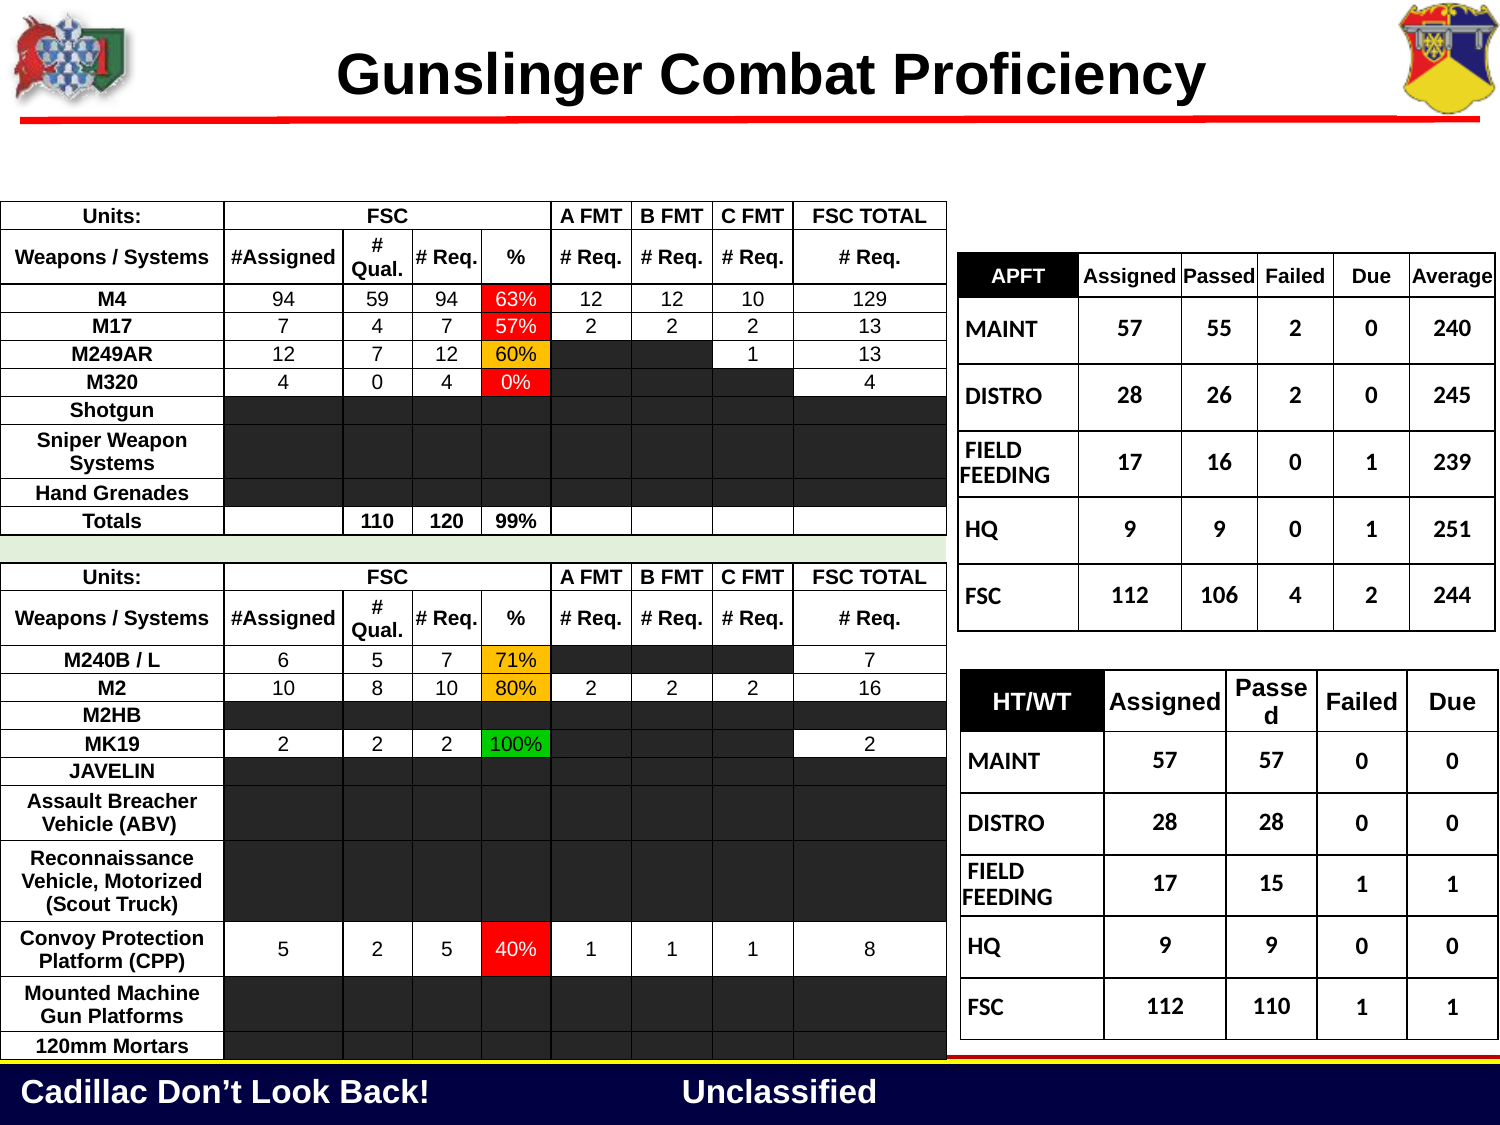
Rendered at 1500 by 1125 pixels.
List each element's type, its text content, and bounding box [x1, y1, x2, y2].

table_cell 17 [1105, 856, 1225, 915]
table_cell [712, 536, 793, 562]
picture [10, 11, 129, 29]
table_cell 1 [1318, 856, 1406, 915]
table_cell MAINT [961, 732, 1103, 792]
table_cell [713, 977, 793, 1031]
table_cell 9 [1227, 917, 1316, 977]
table_cell 57 [1227, 732, 1316, 792]
table_cell [552, 646, 631, 673]
table_cell FSC [961, 979, 1103, 1039]
table_cell [794, 841, 946, 921]
table_cell 2 [632, 674, 712, 701]
table_cell 10 [713, 285, 793, 312]
table_cell 63% [482, 285, 550, 312]
table_cell [632, 479, 712, 506]
table_cell 129 [794, 285, 946, 312]
table_cell [713, 730, 793, 757]
table_cell 5 [413, 922, 481, 976]
table_cell [794, 977, 946, 1031]
table_cell B FMT [632, 564, 712, 590]
table_cell Convoy Protection Platform (CPP) [1, 922, 223, 976]
table_cell 2 [413, 730, 481, 757]
table_cell 2 [552, 313, 631, 340]
table_cell [413, 397, 481, 424]
table_cell 26 [1182, 365, 1257, 430]
table_cell A FMT [552, 564, 631, 590]
table_cell [632, 646, 712, 673]
table_cell # Req. [794, 591, 946, 645]
table_cell [344, 1032, 412, 1059]
table_cell [0, 536, 224, 562]
table_cell [632, 758, 712, 785]
table_cell [713, 758, 793, 785]
table_cell 28 [1079, 365, 1181, 430]
table_cell [713, 841, 793, 921]
table_cell M240B / L [1, 646, 223, 673]
table_cell [225, 425, 342, 478]
table_cell Mounted Machine Gun Platforms [1, 977, 223, 1031]
table_cell 1 [632, 922, 712, 976]
table_cell 5 [344, 646, 412, 673]
table_cell 2 [344, 922, 412, 976]
table_cell 1 [1334, 432, 1409, 496]
table_cell 1 [713, 922, 793, 976]
table_cell [482, 977, 550, 1031]
table_cell Weapons / Systems [1, 230, 223, 283]
table_cell 94 [225, 285, 342, 312]
table_cell 0 [344, 369, 412, 396]
table_cell 99% [482, 507, 550, 534]
table_header APFT [959, 254, 1078, 296]
table_cell [794, 758, 946, 785]
table_cell Totals [1, 507, 223, 534]
table_cell 12 [225, 341, 342, 368]
table_cell 5 [225, 922, 342, 976]
table_header HT/WT [961, 671, 1103, 731]
table_cell [344, 702, 412, 729]
table_cell 1 [713, 341, 793, 368]
table_cell 80% [482, 674, 550, 701]
table_header Due [1334, 254, 1409, 296]
table_cell [632, 507, 712, 534]
table_cell [482, 841, 550, 921]
table_cell FIELD FEEDING [961, 856, 1103, 915]
table_cell 8 [794, 922, 946, 976]
table_cell 0 [1408, 732, 1497, 792]
table_cell 2 [632, 313, 712, 340]
table_cell # Req. [413, 230, 481, 283]
table_cell [344, 786, 412, 840]
table_cell 120mm Mortars [1, 1032, 223, 1059]
table_cell [632, 730, 712, 757]
table_cell [632, 397, 712, 424]
table_cell Shotgun [1, 397, 223, 424]
table_cell [794, 702, 946, 729]
table_cell [413, 479, 481, 506]
table_cell # Req. [713, 230, 792, 283]
table_cell Hand Grenades [1, 479, 223, 506]
table_cell 1 [1408, 979, 1497, 1039]
table_cell 0 [1334, 365, 1409, 430]
table_cell [713, 786, 793, 840]
table_cell 2 [225, 730, 342, 757]
table_cell [632, 786, 712, 840]
table_cell 239 [1410, 432, 1494, 496]
table_cell FSC [225, 564, 550, 590]
table_cell DISTRO [959, 365, 1078, 430]
table_cell M249AR [1, 341, 223, 368]
table_cell [225, 841, 342, 921]
table_cell 8 [344, 674, 412, 701]
table_cell [413, 786, 481, 840]
table_cell [343, 536, 412, 562]
table_cell # Qual. [344, 230, 412, 283]
table_cell #Assigned [225, 591, 342, 645]
table_cell 57 [1079, 298, 1181, 363]
table_cell [794, 397, 946, 424]
table_cell [794, 507, 946, 534]
table_cell 7 [344, 341, 412, 368]
table_cell 10 [225, 674, 342, 701]
table_cell [713, 479, 793, 506]
table_cell MK19 [1, 730, 223, 757]
table_cell 9 [1105, 917, 1225, 977]
table_cell [552, 369, 631, 396]
table_cell 71% [482, 646, 550, 673]
table_cell M4 [1, 285, 223, 312]
table_cell C FMT [713, 564, 792, 590]
table_cell [482, 425, 550, 478]
table_cell #Assigned [225, 230, 342, 283]
table_cell [713, 1032, 793, 1059]
table_cell 4 [794, 369, 946, 396]
table_cell [632, 425, 712, 478]
table_cell 2 [794, 730, 946, 757]
table_cell 16 [794, 674, 946, 701]
table_cell # Req. [794, 230, 946, 283]
table_cell 2 [713, 674, 793, 701]
table_cell [793, 536, 946, 562]
table_cell 9 [1079, 498, 1181, 563]
table_cell [344, 977, 412, 1031]
table_cell 2 [1258, 365, 1333, 430]
table_cell [632, 341, 712, 368]
table_header Assigned [1079, 254, 1181, 296]
table_cell 55 [1182, 298, 1257, 363]
table_cell [482, 702, 550, 729]
table_cell FSC [959, 565, 1078, 630]
table_cell [632, 369, 712, 396]
table_header Units: [1, 202, 223, 229]
table_cell [344, 479, 412, 506]
table_cell 12 [632, 285, 712, 312]
table_cell [225, 758, 342, 785]
table_cell 7 [225, 313, 342, 340]
table_cell [632, 1032, 712, 1059]
table_cell [225, 1032, 342, 1059]
table_cell HQ [959, 498, 1078, 563]
table_header Passed [1227, 671, 1316, 731]
table_cell 4 [225, 369, 342, 396]
table_cell [552, 425, 631, 478]
table_cell 94 [413, 285, 481, 312]
table_cell [552, 758, 631, 785]
table_cell 0% [482, 369, 550, 396]
table_cell Assault Breacher Vehicle (ABV) [1, 786, 223, 840]
table_cell 1 [1318, 979, 1406, 1039]
table_cell 2 [713, 313, 793, 340]
table_cell 0 [1334, 298, 1409, 363]
table_cell 0 [1258, 498, 1333, 563]
table_cell 112 [1105, 979, 1225, 1039]
picture [1397, 2, 1500, 29]
table_header Assigned [1105, 671, 1225, 731]
table_cell [552, 397, 631, 424]
table_cell [412, 536, 481, 562]
table_cell [225, 397, 342, 424]
table_cell [225, 507, 342, 534]
table_cell 1 [1408, 856, 1497, 915]
table_cell 112 [1079, 565, 1181, 630]
table_cell 57 [1105, 732, 1225, 792]
table_header Average [1410, 254, 1494, 296]
table_cell 100% [482, 730, 550, 757]
text_box Gunslinger Combat Proficiency [0, 29, 1500, 114]
table_cell 110 [1227, 979, 1316, 1039]
table_cell Weapons / Systems [1, 591, 223, 645]
table_cell 28 [1105, 794, 1225, 854]
table_cell [482, 479, 550, 506]
table_cell [344, 397, 412, 424]
table_cell 59 [344, 285, 412, 312]
table_cell # Req. [713, 591, 792, 645]
table_header Failed [1258, 254, 1333, 296]
table_header FSC [225, 202, 550, 229]
table_cell [413, 841, 481, 921]
table_cell 244 [1410, 565, 1494, 630]
table_cell 17 [1079, 432, 1181, 496]
table_cell HQ [961, 917, 1103, 977]
table_cell [225, 977, 342, 1031]
table_cell [632, 702, 712, 729]
table_header Due [1408, 671, 1497, 731]
table_cell M2 [1, 674, 223, 701]
table_cell 2 [1334, 565, 1409, 630]
table_cell [632, 977, 712, 1031]
table_cell M320 [1, 369, 223, 396]
table_cell # Qual. [344, 591, 412, 645]
table_header Failed [1318, 671, 1406, 731]
table_cell M2HB [1, 702, 223, 729]
table_cell Reconnaissance Vehicle, Motorized (Scout Truck) [1, 841, 223, 921]
table_cell 120 [413, 507, 481, 534]
table_cell [225, 479, 342, 506]
table_cell 0 [1408, 794, 1497, 854]
table_cell [481, 536, 551, 562]
table_cell Sniper Weapon Systems [1, 425, 223, 478]
table_cell [552, 730, 631, 757]
table_cell [482, 758, 550, 785]
table_cell [552, 702, 631, 729]
table_header B FMT [632, 202, 712, 229]
table_cell 9 [1182, 498, 1257, 563]
table_cell [552, 341, 631, 368]
table_cell 4 [344, 313, 412, 340]
table_cell 110 [344, 507, 412, 534]
table_cell DISTRO [961, 794, 1103, 854]
table_cell 13 [794, 341, 946, 368]
table_cell [344, 758, 412, 785]
table_cell 40% [482, 922, 550, 976]
table_cell 2 [552, 674, 631, 701]
table_cell 57% [482, 313, 550, 340]
table_cell [552, 841, 631, 921]
table_cell [225, 702, 342, 729]
table_cell [482, 397, 550, 424]
table_cell 240 [1410, 298, 1494, 363]
table_cell [551, 536, 632, 562]
table_cell [632, 841, 712, 921]
table_cell [413, 702, 481, 729]
table_cell [632, 536, 712, 562]
table_cell # Req. [413, 591, 481, 645]
table_cell 0 [1408, 917, 1497, 977]
table_cell [552, 786, 631, 840]
table_cell # Req. [632, 230, 712, 283]
table_cell [794, 1032, 946, 1059]
table_cell FSC TOTAL [794, 564, 946, 590]
table_cell # Req. [632, 591, 712, 645]
table_cell FIELD FEEDING [959, 432, 1078, 496]
table_cell [344, 425, 412, 478]
table_cell 1 [552, 922, 631, 976]
table_cell [713, 646, 793, 673]
table_cell [482, 1032, 550, 1059]
table_header Passed [1182, 254, 1257, 296]
table_cell 7 [413, 646, 481, 673]
table_cell 7 [413, 313, 481, 340]
table_cell 1 [1334, 498, 1409, 563]
table_cell 16 [1182, 432, 1257, 496]
table_cell [552, 507, 631, 534]
table_cell 0 [1318, 917, 1406, 977]
table_cell 2 [344, 730, 412, 757]
table_cell 7 [794, 646, 946, 673]
table_cell 4 [413, 369, 481, 396]
table_cell 0 [1318, 794, 1406, 854]
table_cell 0 [1318, 732, 1406, 792]
table_cell [225, 786, 342, 840]
table_cell [713, 397, 793, 424]
table_cell 6 [225, 646, 342, 673]
table_cell 2 [1258, 298, 1333, 363]
table_cell Units: [1, 564, 223, 590]
table_cell [413, 758, 481, 785]
table_cell % [482, 591, 550, 645]
table_cell # Req. [552, 591, 631, 645]
table_cell 245 [1410, 365, 1494, 430]
table_cell 10 [413, 674, 481, 701]
table_cell [713, 369, 793, 396]
table_header C FMT [713, 202, 792, 229]
table_cell 60% [482, 341, 550, 368]
table_header FSC TOTAL [794, 202, 946, 229]
table_cell 12 [413, 341, 481, 368]
table_cell [482, 786, 550, 840]
table_cell 0 [1258, 432, 1333, 496]
table_cell 15 [1227, 856, 1316, 915]
table_cell M17 [1, 313, 223, 340]
table_cell [344, 841, 412, 921]
table_cell [713, 425, 793, 478]
table_cell [713, 702, 793, 729]
table_cell 12 [552, 285, 631, 312]
table_cell [224, 536, 343, 562]
table_cell MAINT [959, 298, 1078, 363]
table_cell [794, 425, 946, 478]
table_cell 251 [1410, 498, 1494, 563]
table_cell [413, 425, 481, 478]
table_cell [413, 977, 481, 1031]
table_cell 4 [1258, 565, 1333, 630]
table_cell [413, 1032, 481, 1059]
table_cell 13 [794, 313, 946, 340]
table_cell [794, 786, 946, 840]
table_cell 106 [1182, 565, 1257, 630]
table_cell # Req. [552, 230, 631, 283]
table_cell [794, 479, 946, 506]
table_cell [552, 1032, 631, 1059]
table_cell % [482, 230, 550, 283]
table_cell [713, 507, 793, 534]
table_cell JAVELIN [1, 758, 223, 785]
table_header A FMT [552, 202, 631, 229]
table_cell [552, 479, 631, 506]
table_cell [552, 977, 631, 1031]
table_cell 28 [1227, 794, 1316, 854]
